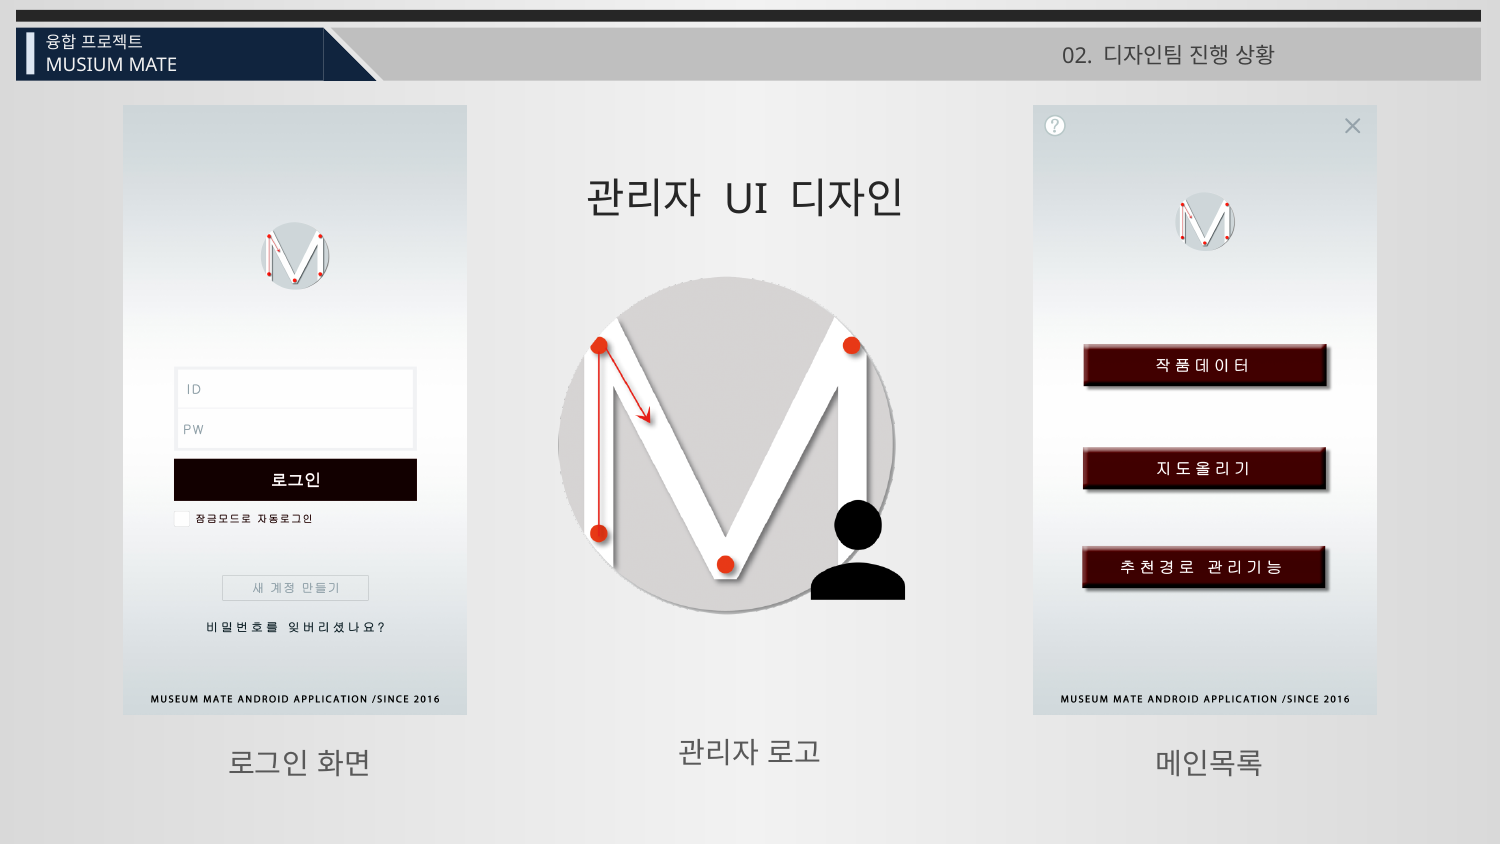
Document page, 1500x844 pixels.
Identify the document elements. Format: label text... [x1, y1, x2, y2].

text_box [256, 75, 321, 83]
text_box 메인목록 [1056, 738, 1362, 788]
picture [1033, 105, 1377, 716]
text_box 로그인 화면 [147, 738, 453, 788]
text_box 관리자 UI 디자인 [562, 164, 929, 221]
text_box MUSIUM MATE [30, 75, 256, 83]
text_box 관리자 로고 [621, 726, 879, 777]
text_box [14, 75, 30, 83]
text_box [321, 75, 326, 83]
picture [123, 105, 467, 716]
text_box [330, 27, 1482, 81]
text_box [0, 0, 1500, 75]
picture [515, 222, 962, 669]
